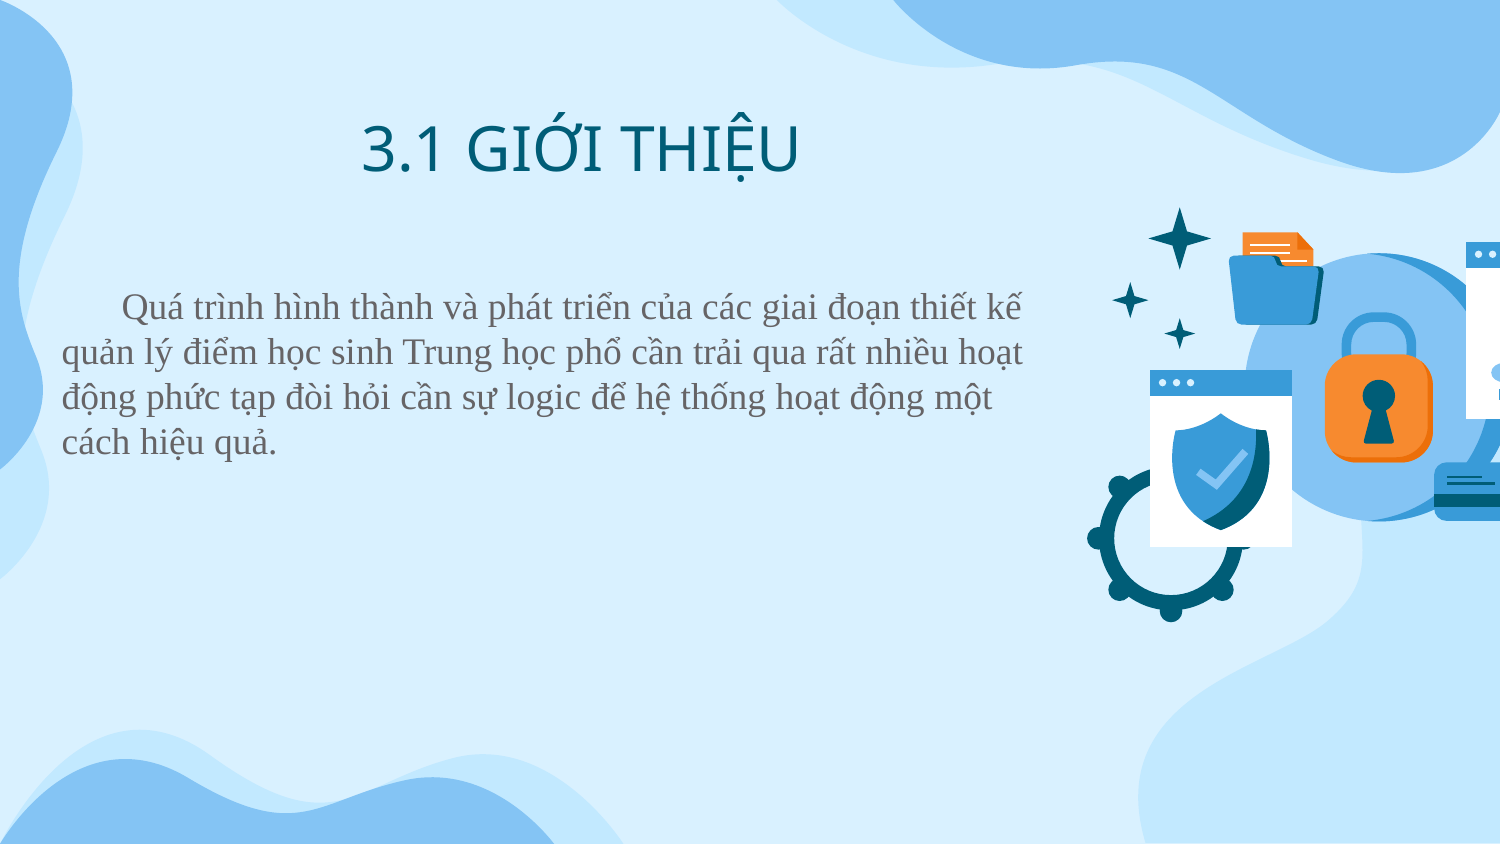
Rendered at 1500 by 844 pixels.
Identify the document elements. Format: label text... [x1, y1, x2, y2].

title 3.1 GIỚI THIỆU [201, 93, 964, 208]
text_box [1086, 193, 1500, 651]
subtitle Quá trình hình thành và phát triển của các giai đoạn thiết kế quản lý điểm học sinh Trung học phổ cần trải qua rất nhiều hoạt động phức tạp đòi hỏi cần sự logic để hệ thống hoạt động một cách hiệu quả. [46, 267, 1055, 694]
